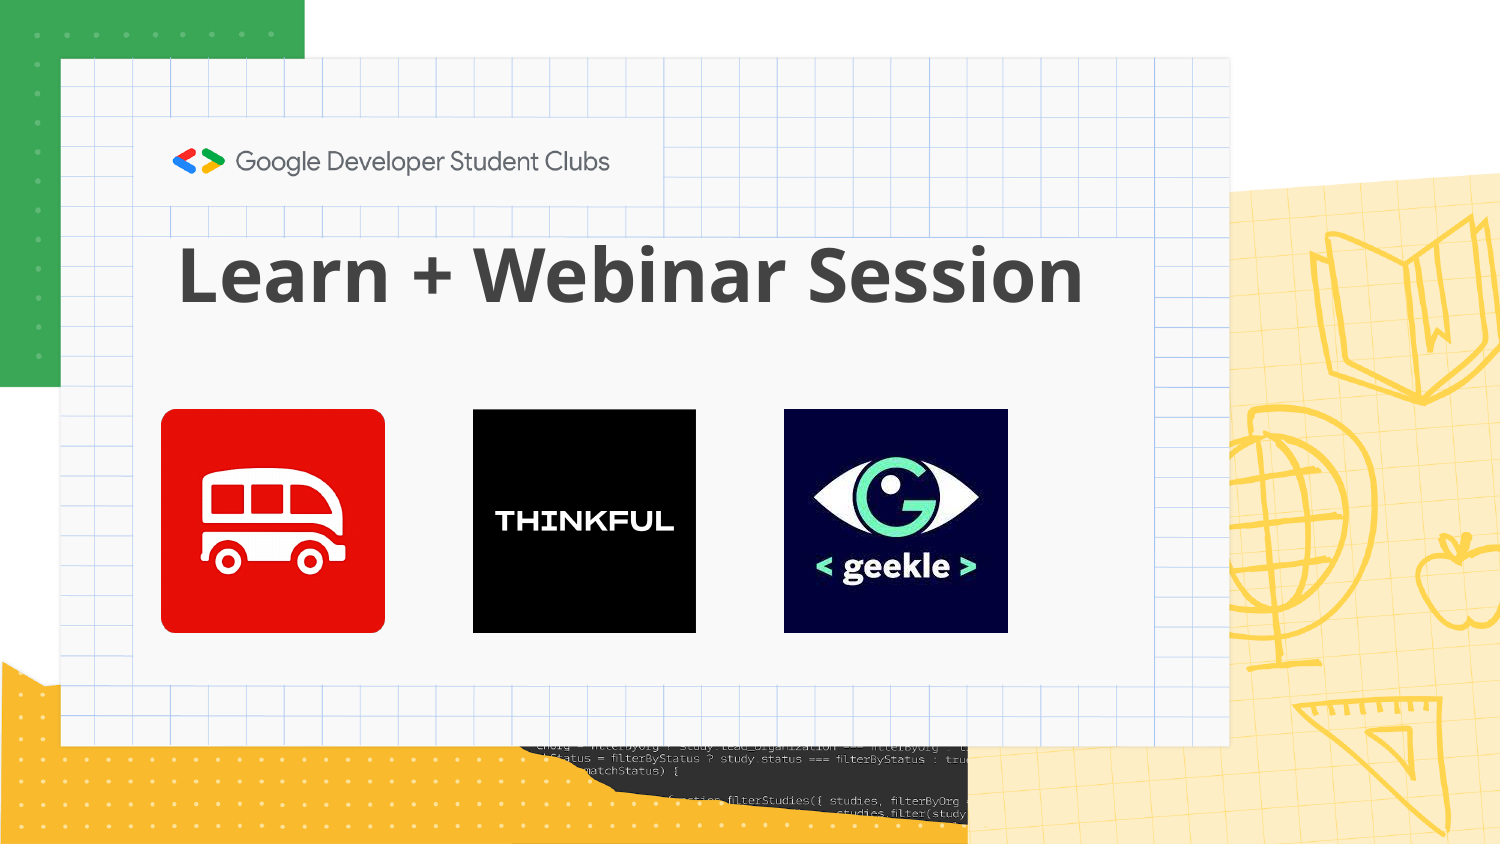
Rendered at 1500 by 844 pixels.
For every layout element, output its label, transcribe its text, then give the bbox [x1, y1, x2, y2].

text_box Learn + Webinar Session [161, 212, 1102, 333]
picture [0, 0, 1500, 844]
